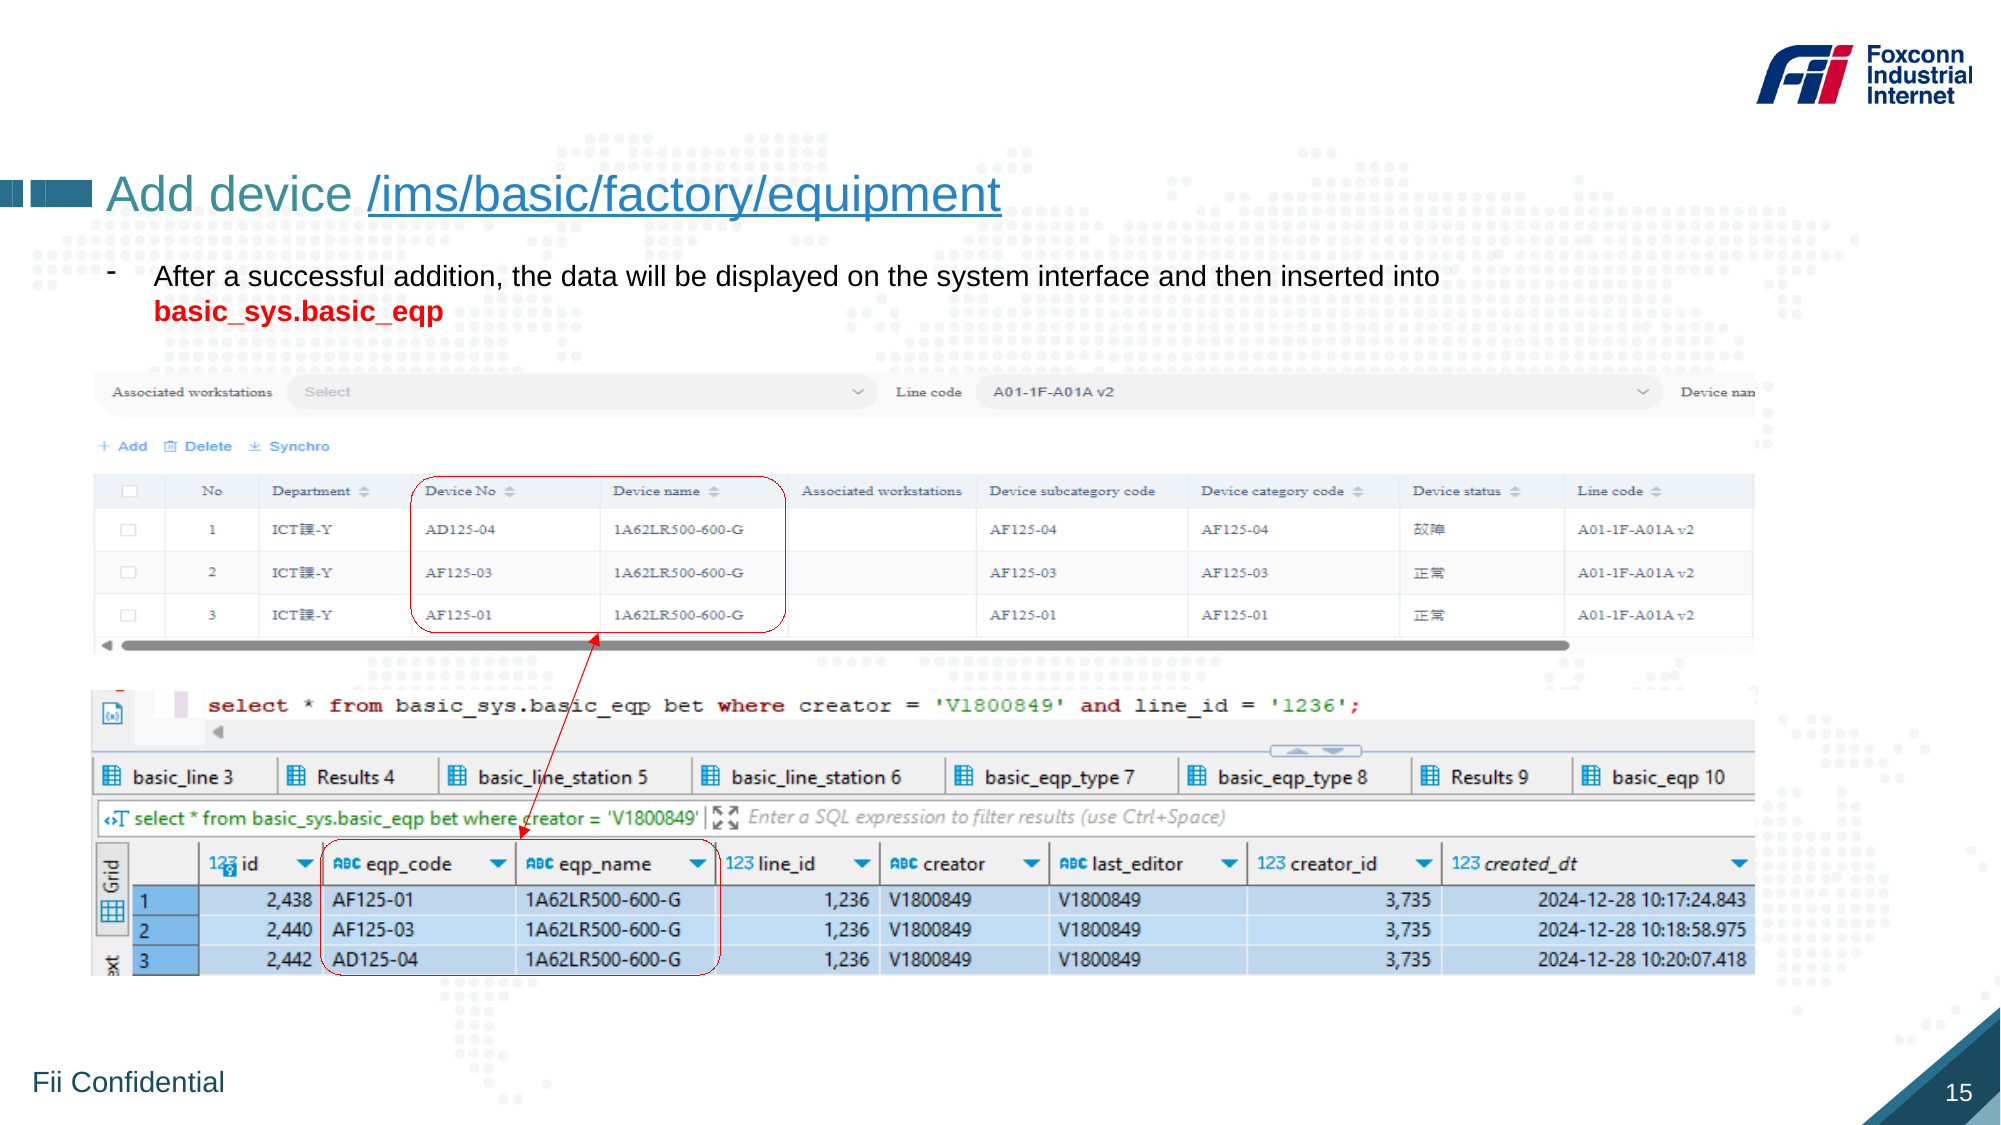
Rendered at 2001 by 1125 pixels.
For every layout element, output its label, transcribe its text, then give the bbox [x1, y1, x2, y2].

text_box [520, 632, 599, 839]
text_box After a successful addition, the data will be displayed on the system interface and then inserted into basic_sys.basic_eqp [91, 249, 1694, 335]
title Add device /ims/basic/factory/equipment [91, 160, 1694, 227]
picture [0, 0, 2000, 1125]
